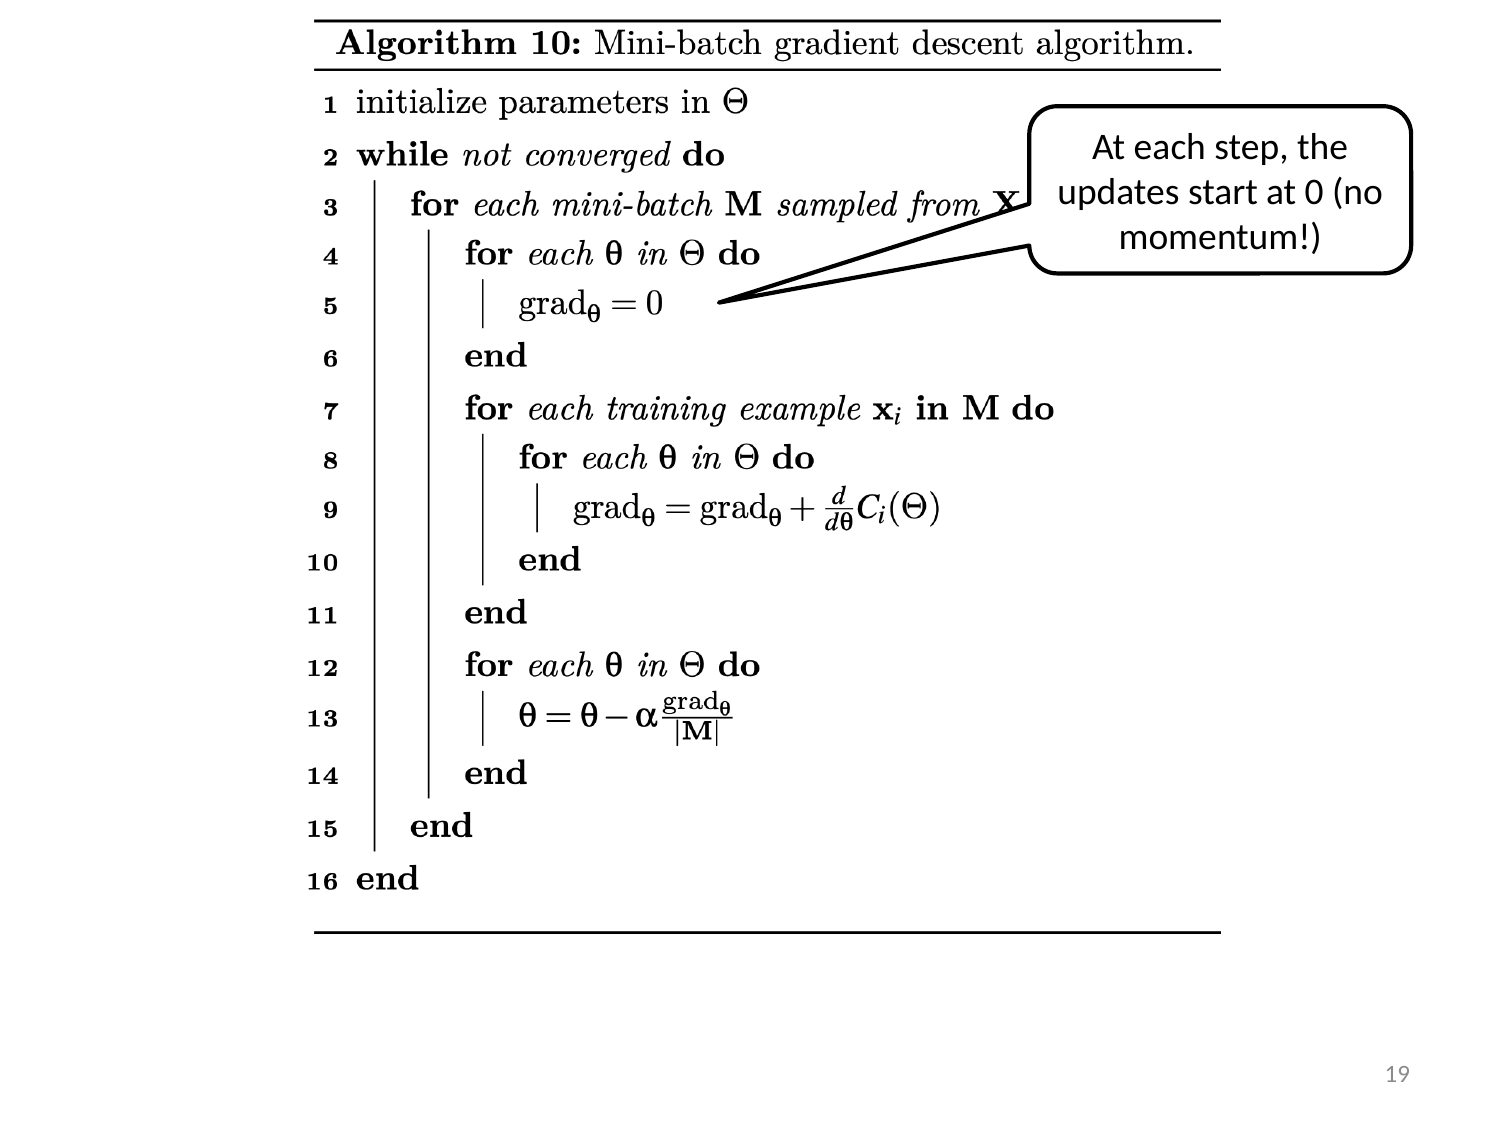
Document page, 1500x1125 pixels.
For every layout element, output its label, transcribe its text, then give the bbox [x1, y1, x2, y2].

slide_number 19 [1074, 1042, 1425, 1103]
picture [302, 10, 1221, 949]
text_box At each step, the updates start at 0 (no momentum!) [1224, 104, 1414, 276]
